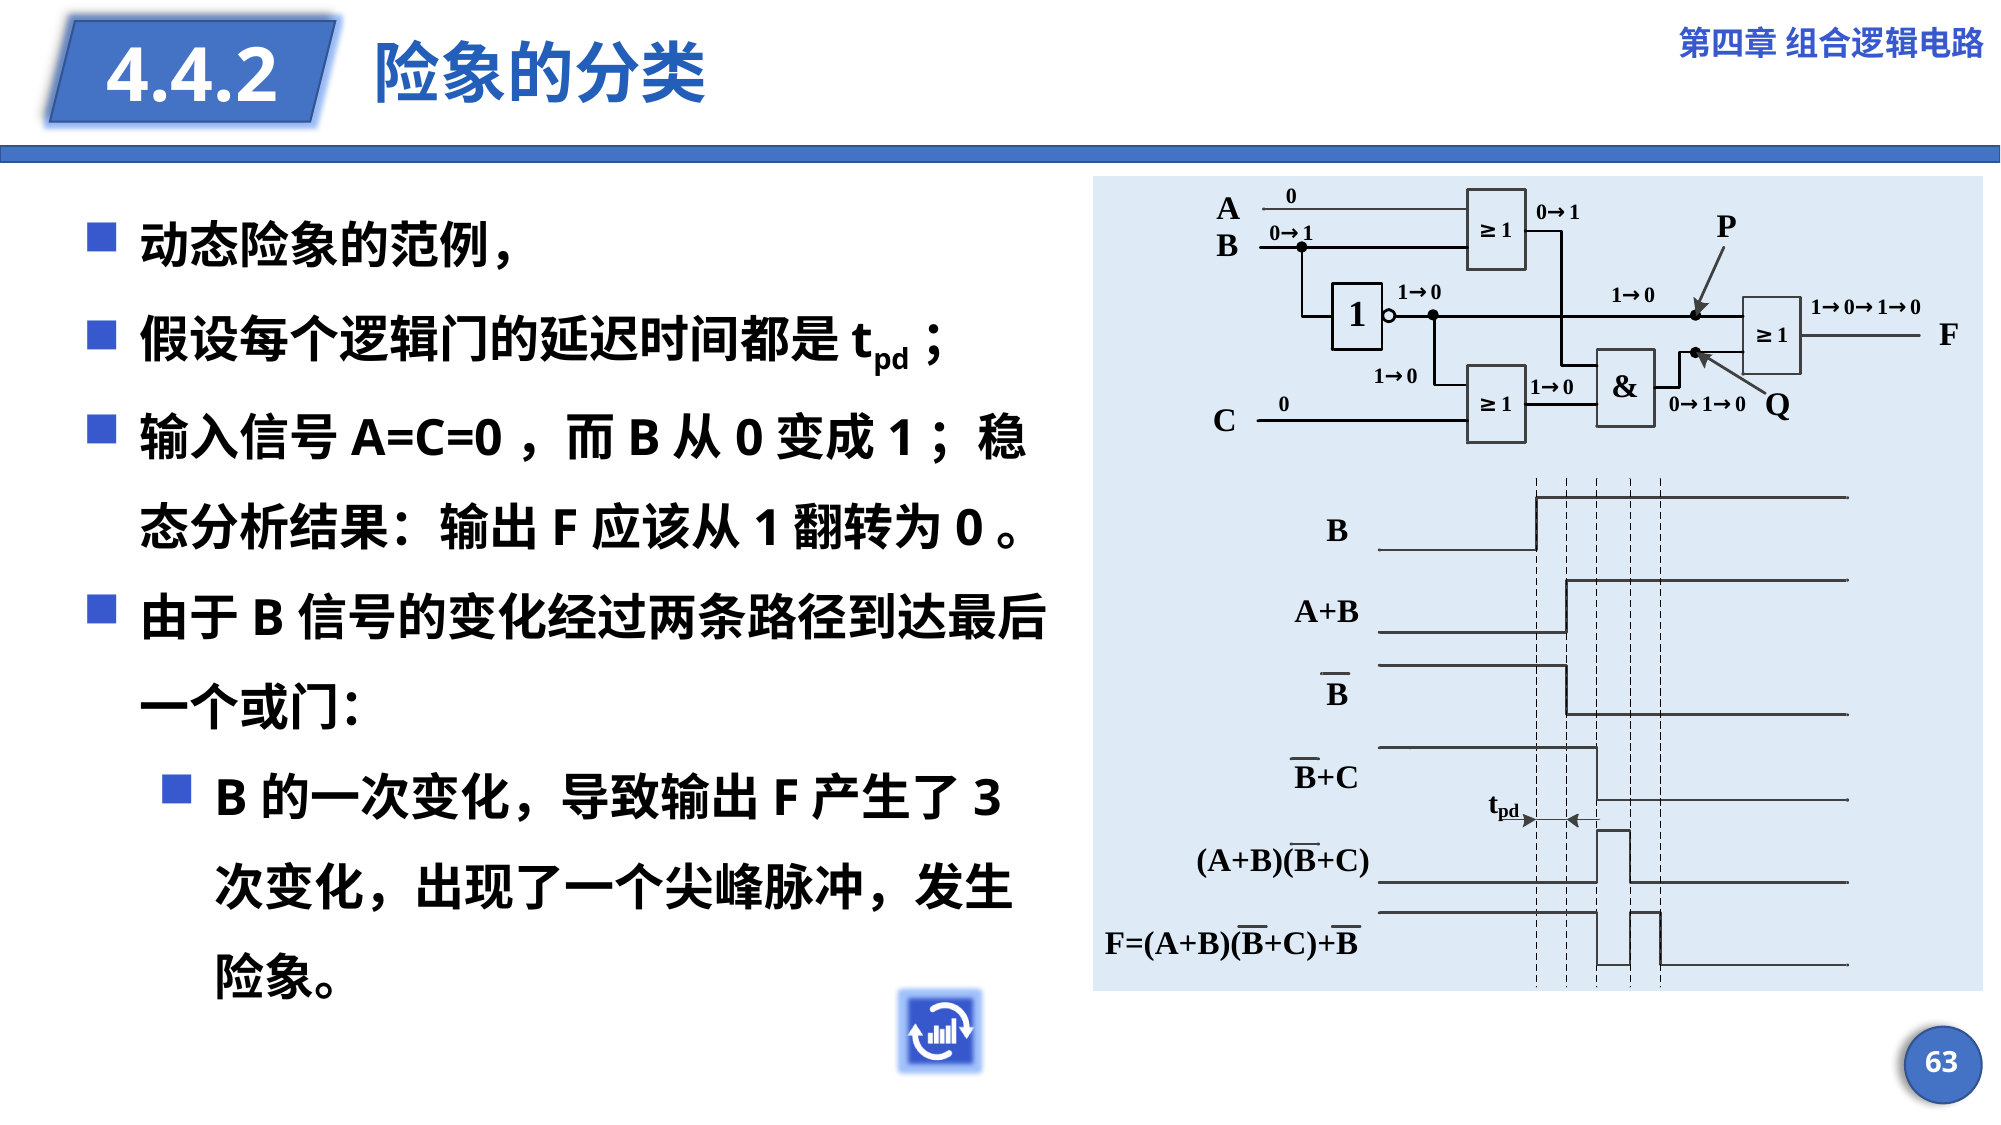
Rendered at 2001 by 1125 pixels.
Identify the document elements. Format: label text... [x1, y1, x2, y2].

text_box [1092, 176, 1983, 992]
title 险象的分类 [358, 16, 1306, 137]
slide_number 63 [1895, 1033, 1989, 1094]
footer 第四章 组合逻辑电路 [1654, 0, 2000, 84]
picture [903, 993, 978, 1069]
text_box 4.4.2 [48, 20, 337, 123]
